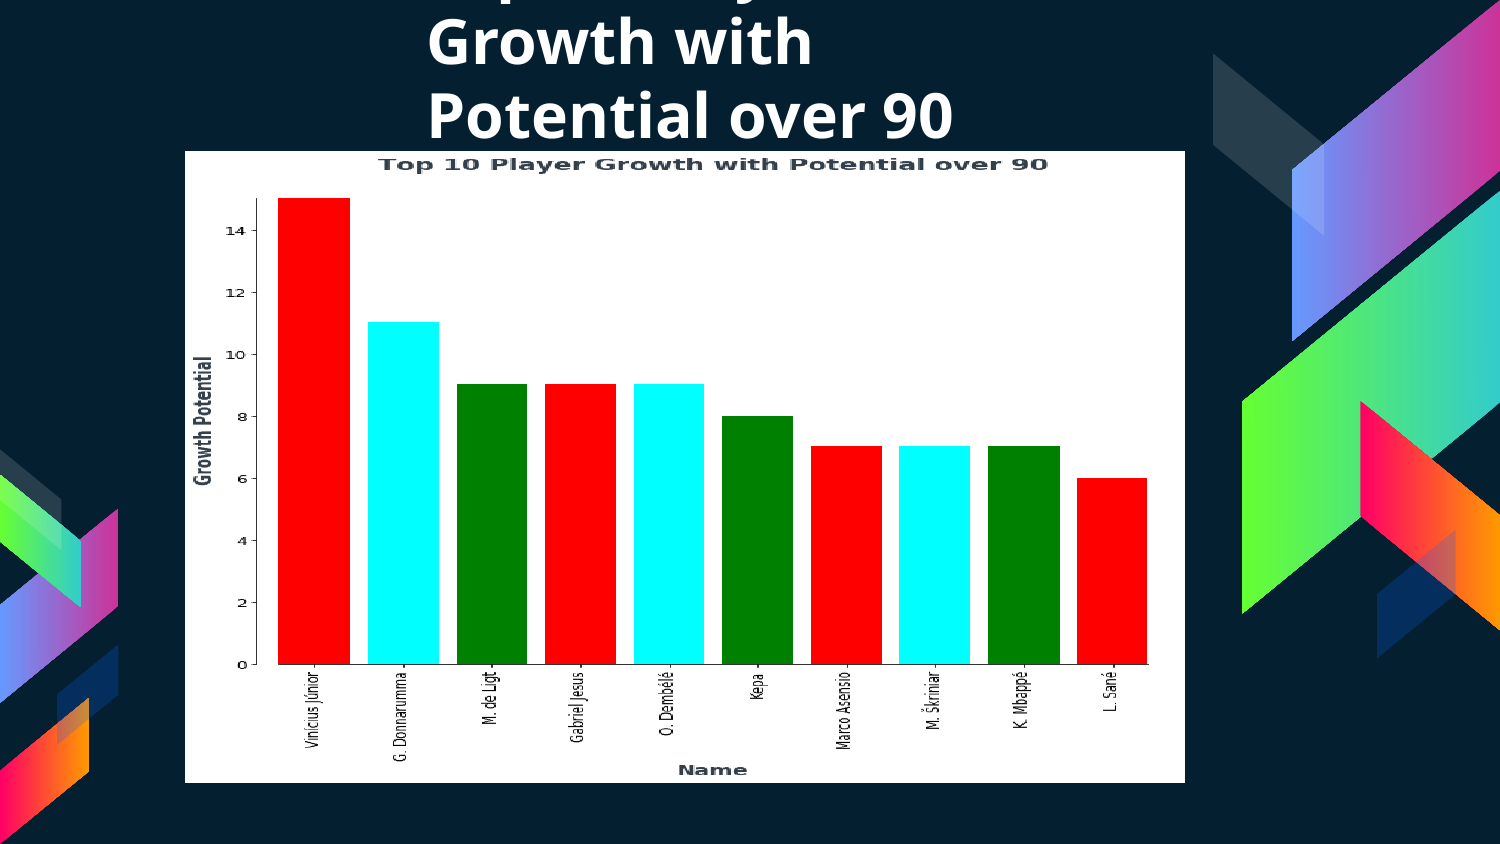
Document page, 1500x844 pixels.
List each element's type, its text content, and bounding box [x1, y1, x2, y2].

picture [185, 151, 1186, 784]
title Top 10 Player Growth with Potential over 90 [411, 62, 1089, 150]
